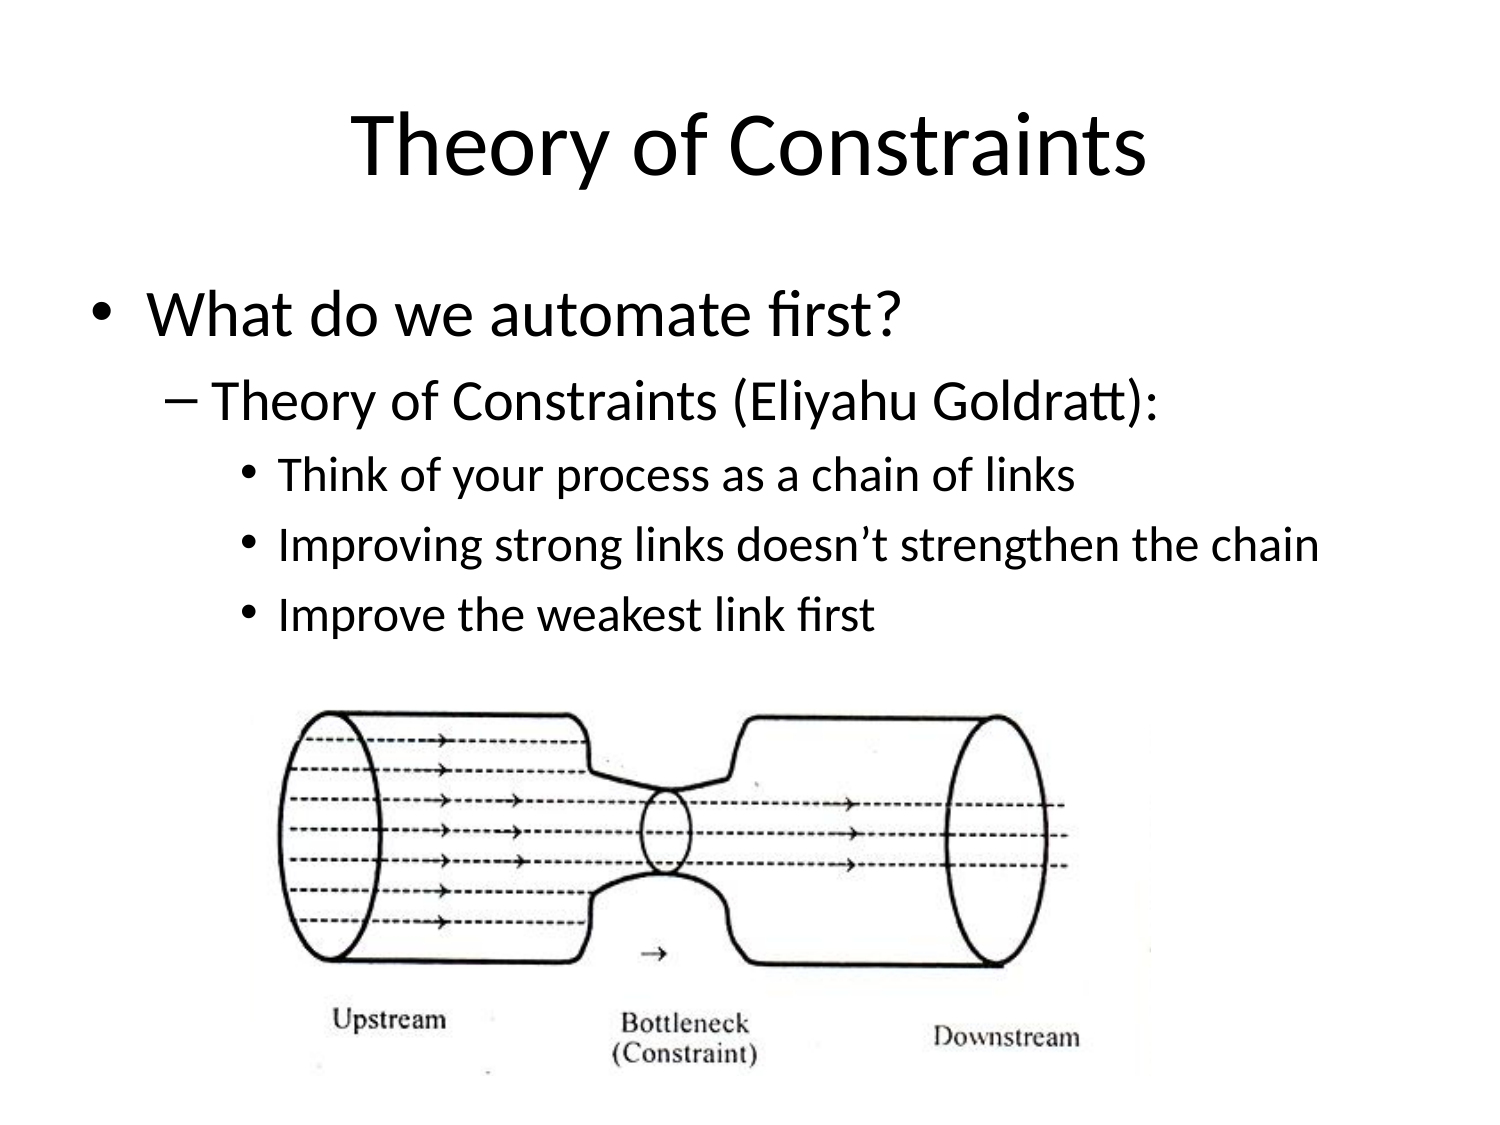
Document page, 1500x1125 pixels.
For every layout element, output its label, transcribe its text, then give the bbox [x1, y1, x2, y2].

picture [250, 700, 1152, 1076]
list What do we automate first? Theory of Constraints (Eliyahu Goldratt): Think of your process as a chain of links Improving strong links doesn’t strengthen the chain Improve the weakest link first [75, 262, 1425, 1005]
title Theory of Constraints [75, 45, 1425, 233]
